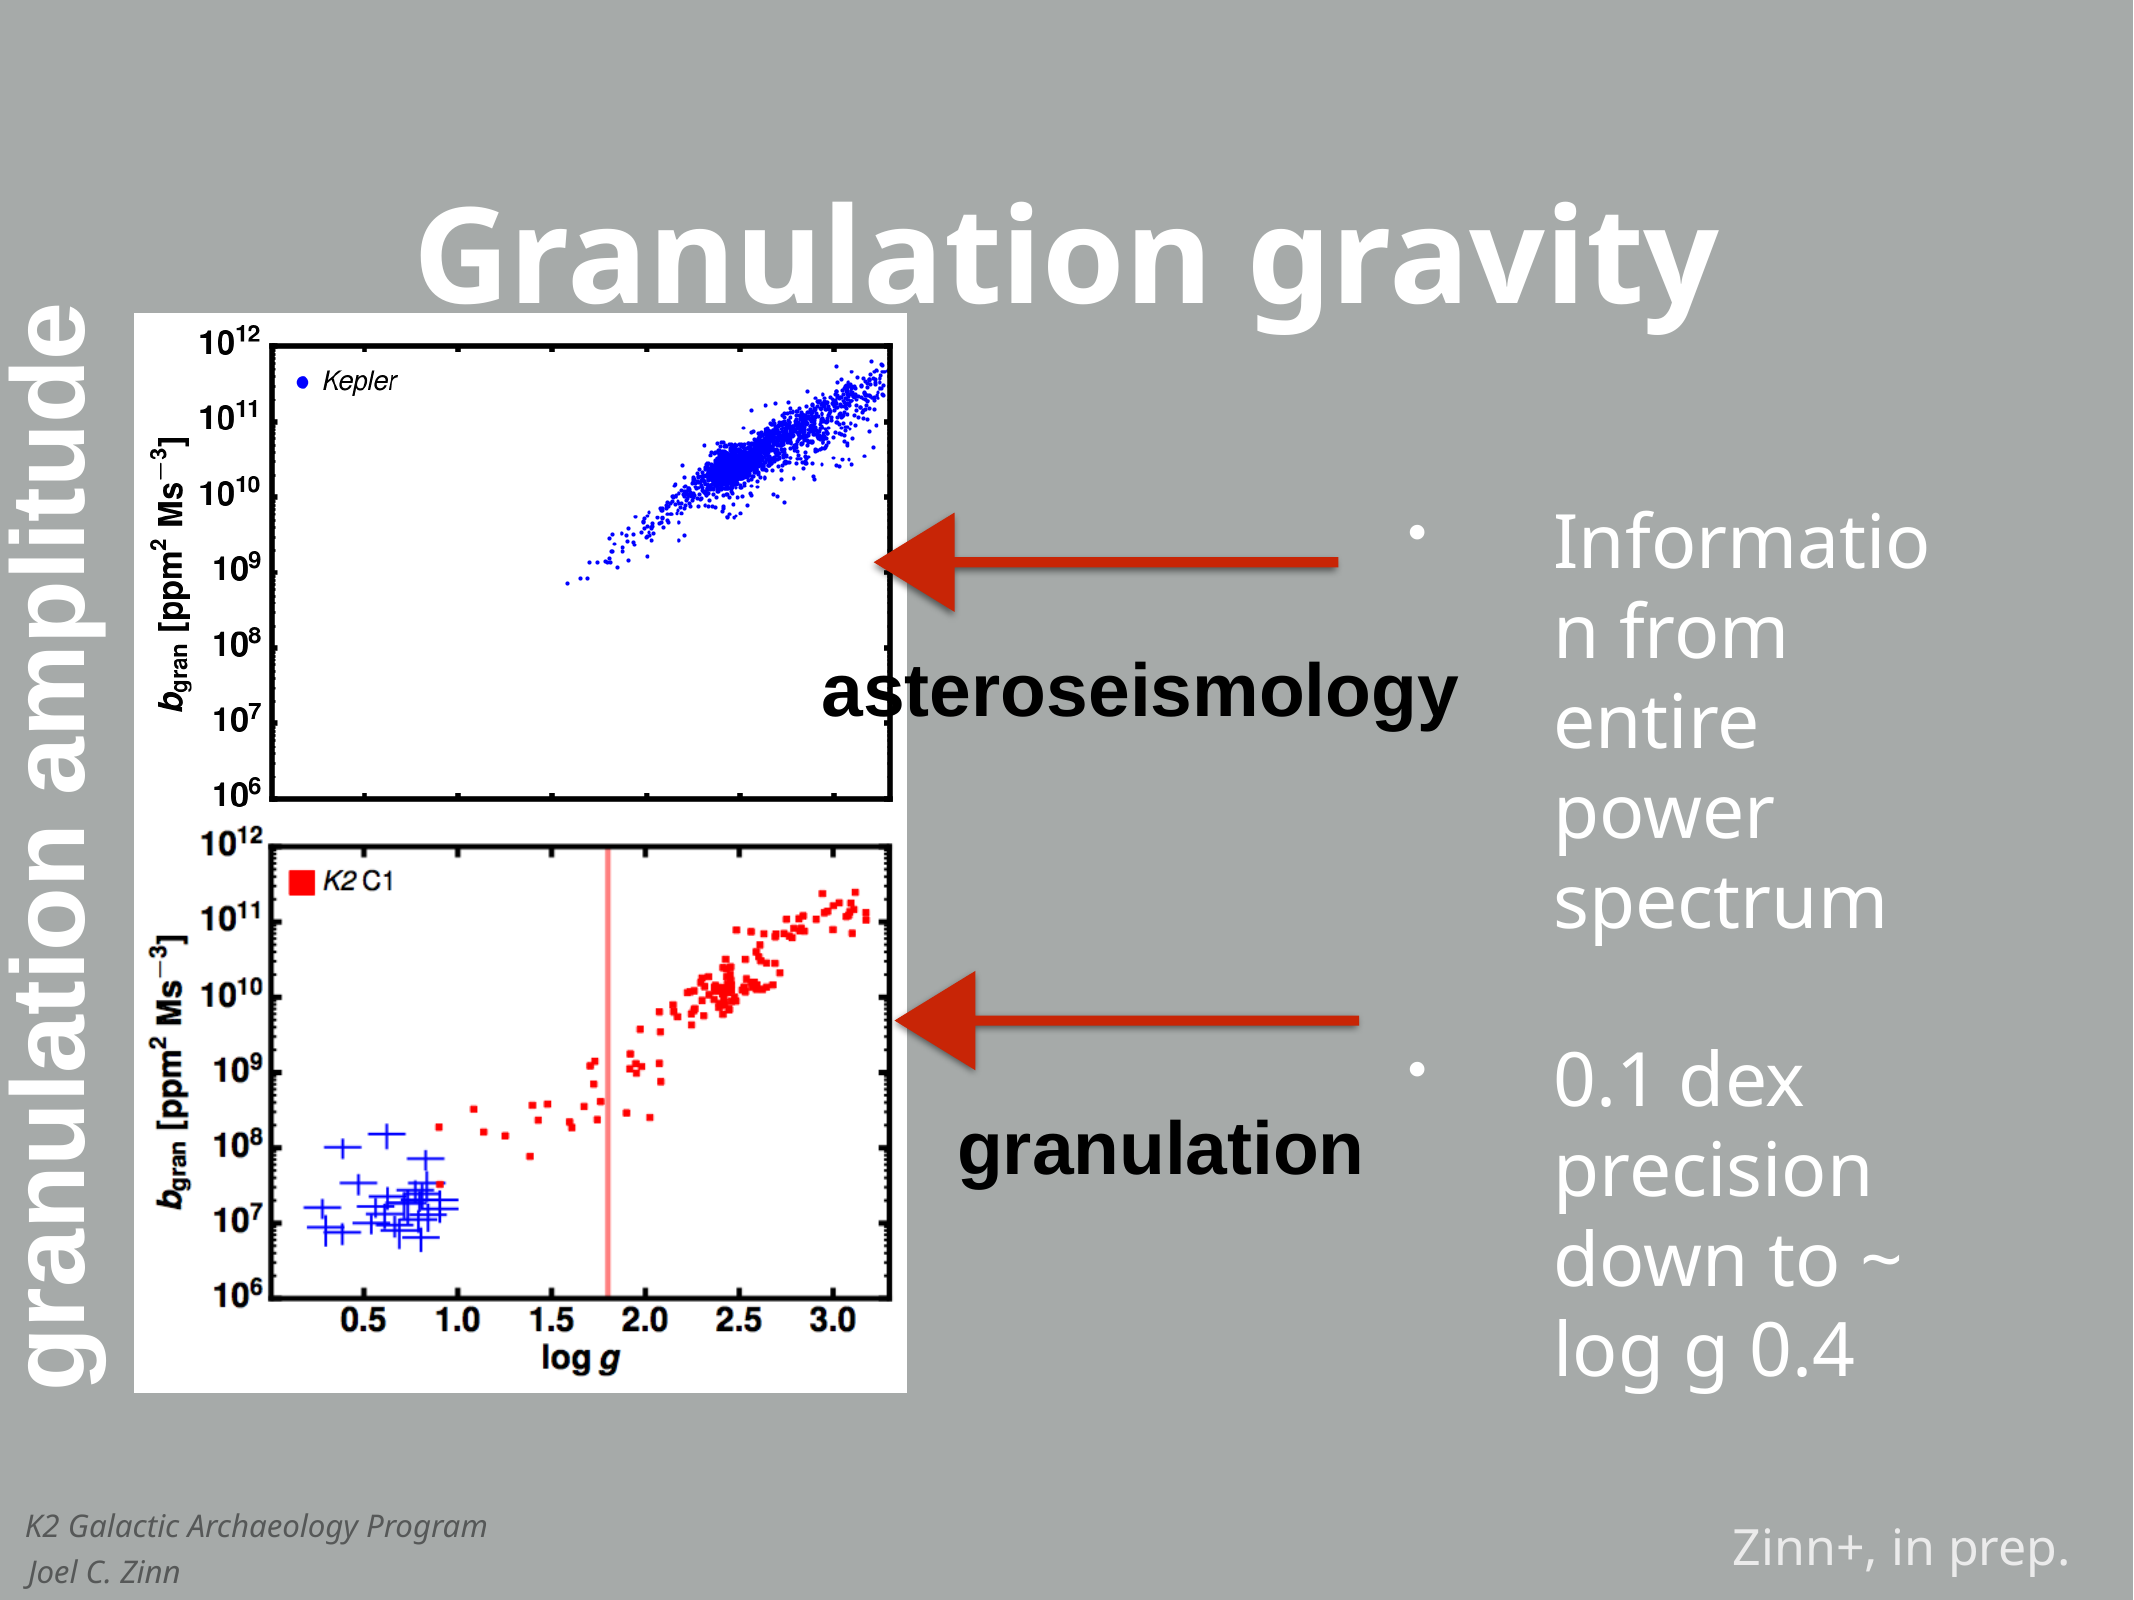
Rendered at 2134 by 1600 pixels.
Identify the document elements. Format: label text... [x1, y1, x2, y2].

text_box granulation amplitude [0, 293, 114, 1401]
text_box [912, 512, 1339, 612]
text_box [913, 970, 1360, 1071]
list Information from entire power spectrum 0.1 dex precision down to ~ log g 0.4 [1407, 426, 1978, 1459]
text_box K2 Galactic Archaeology Program [24, 1506, 489, 1544]
text_box granulation [948, 1091, 1374, 1198]
picture [134, 313, 907, 1394]
text_box Zinn+, in prep. [1732, 1515, 2072, 1576]
text_box Joel C. Zinn [19, 1552, 182, 1590]
title Granulation gravity [155, 72, 1978, 428]
text_box asteroseismology [912, 632, 1468, 740]
